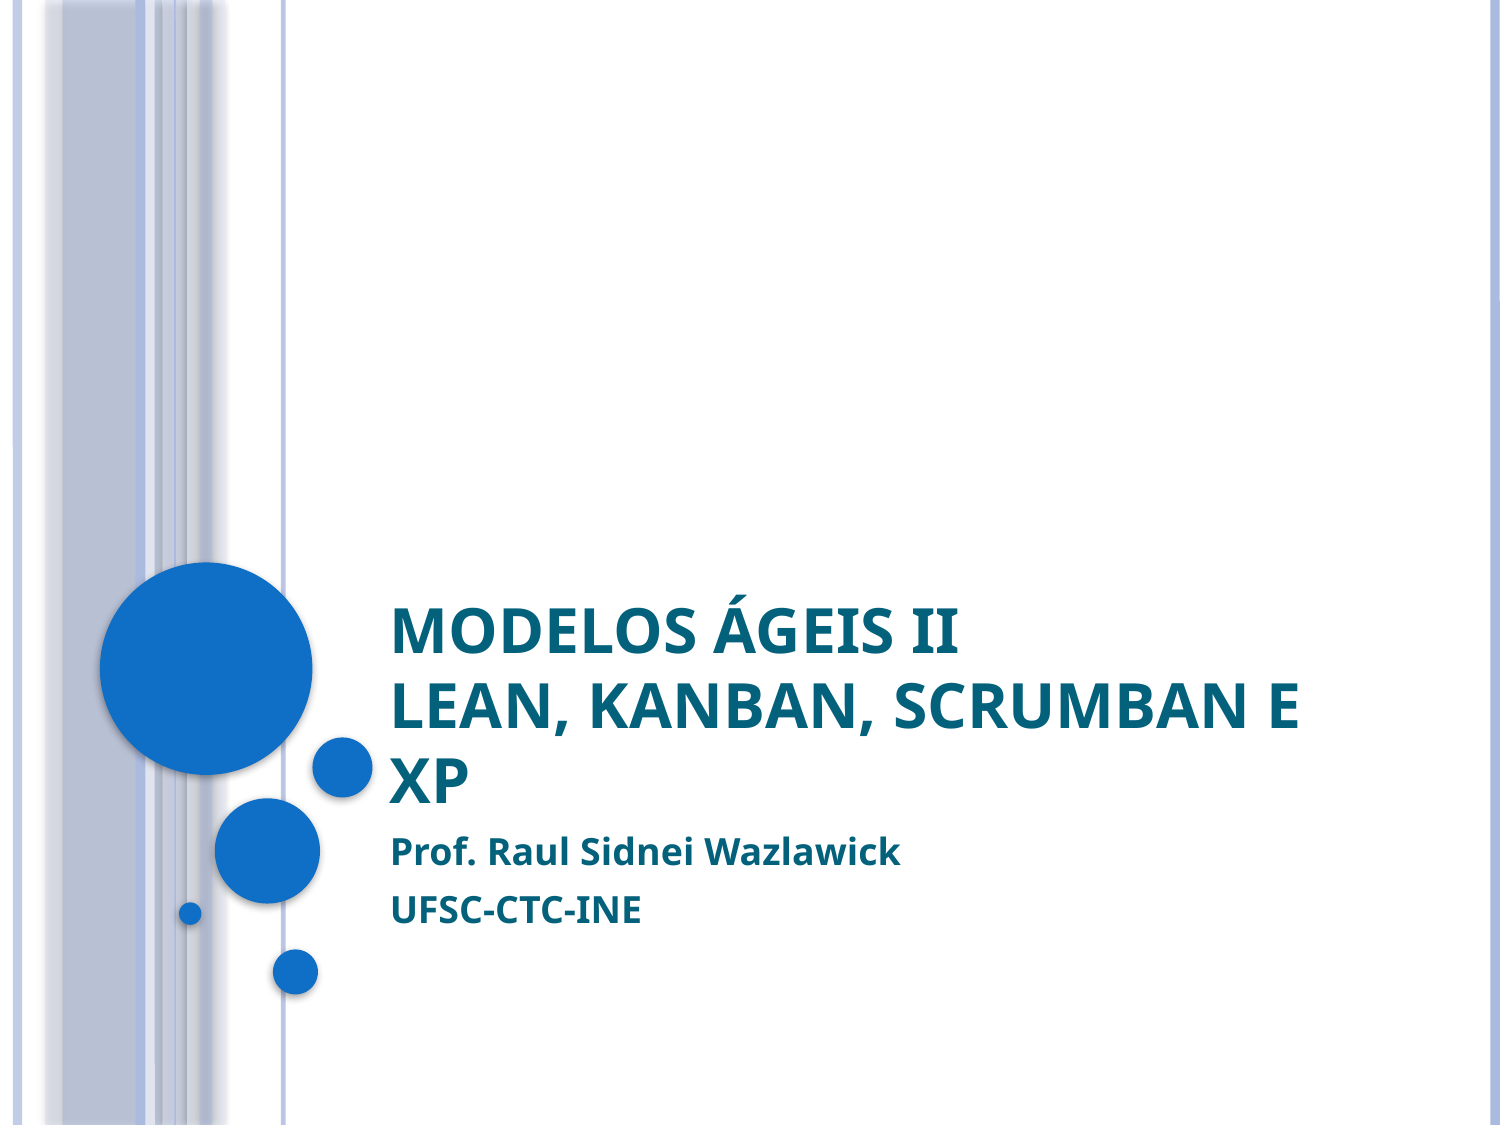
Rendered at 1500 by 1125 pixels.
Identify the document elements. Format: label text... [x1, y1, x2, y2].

title MODELOS ÁGEIS II Lean, Kanban, Scrumban e XP [375, 512, 1388, 820]
subtitle Prof. Raul Sidnei Wazlawick UFSC-CTC-INE [375, 820, 1388, 1046]
